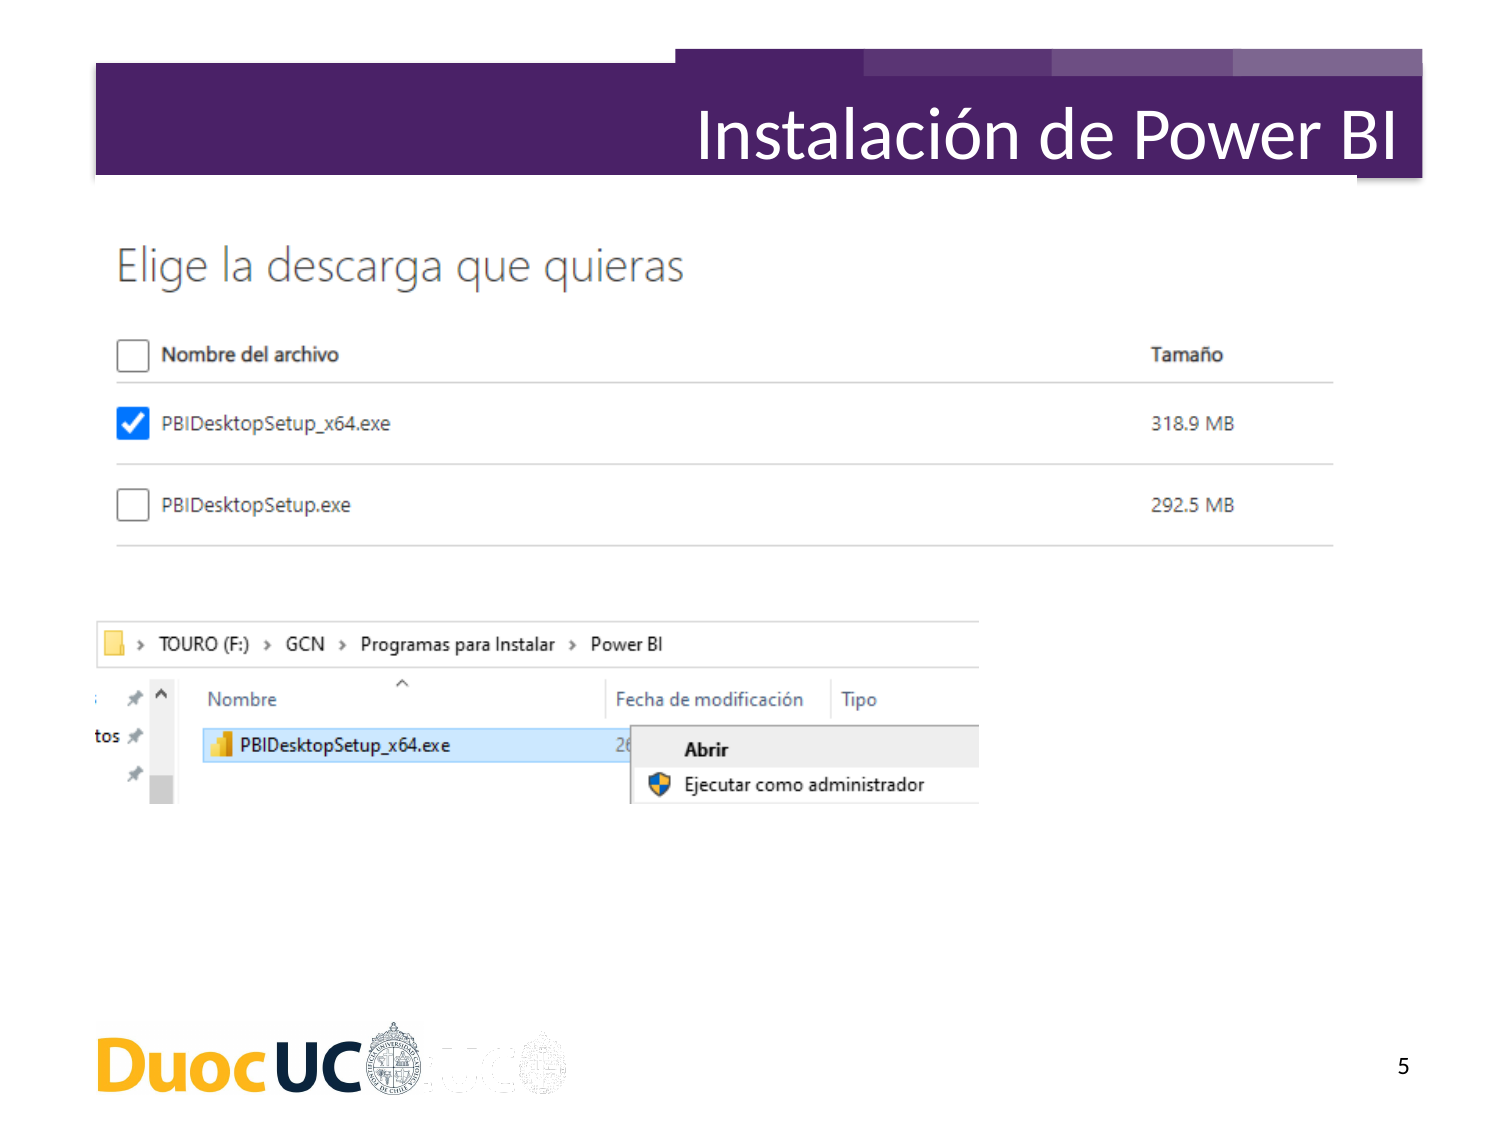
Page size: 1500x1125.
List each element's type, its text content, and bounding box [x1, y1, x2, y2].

picture [95, 618, 979, 804]
picture [96, 1021, 566, 1095]
text_box 5 [1074, 1042, 1425, 1103]
text_box Instalación de Power BI [687, 82, 1405, 175]
picture [94, 175, 1357, 564]
